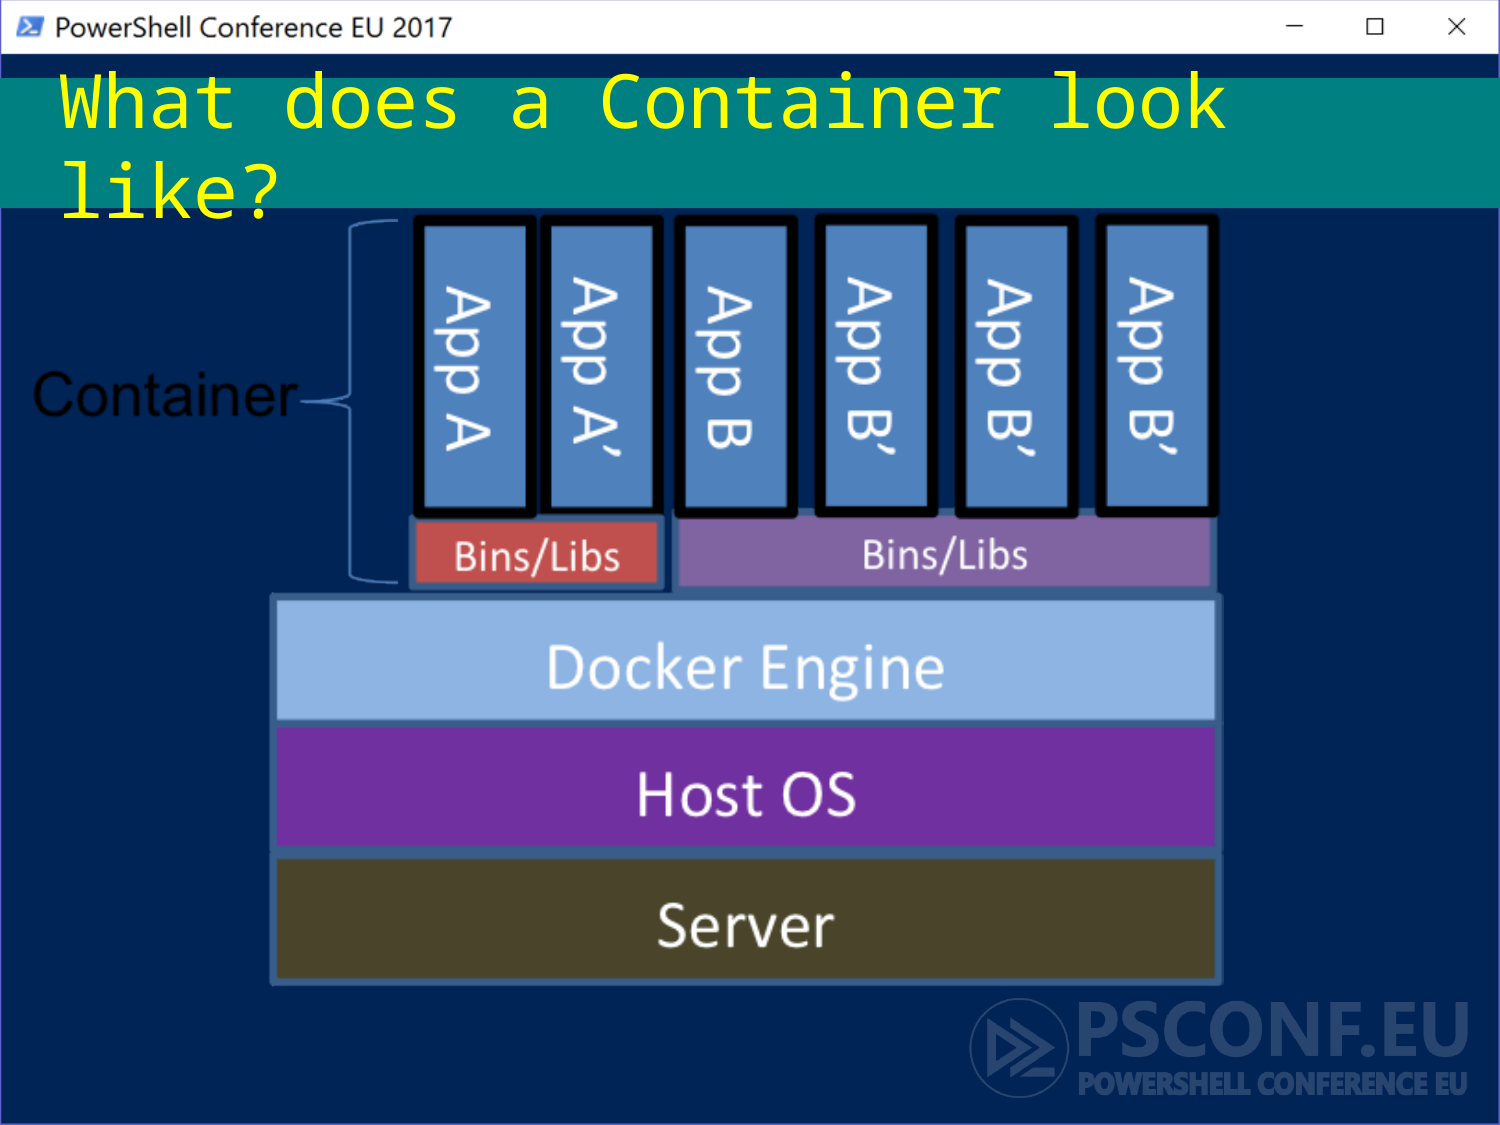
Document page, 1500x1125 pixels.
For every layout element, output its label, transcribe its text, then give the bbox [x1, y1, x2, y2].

picture [0, 184, 1500, 1125]
title What does a Container look like? [0, 78, 1500, 209]
picture [0, 0, 1500, 78]
